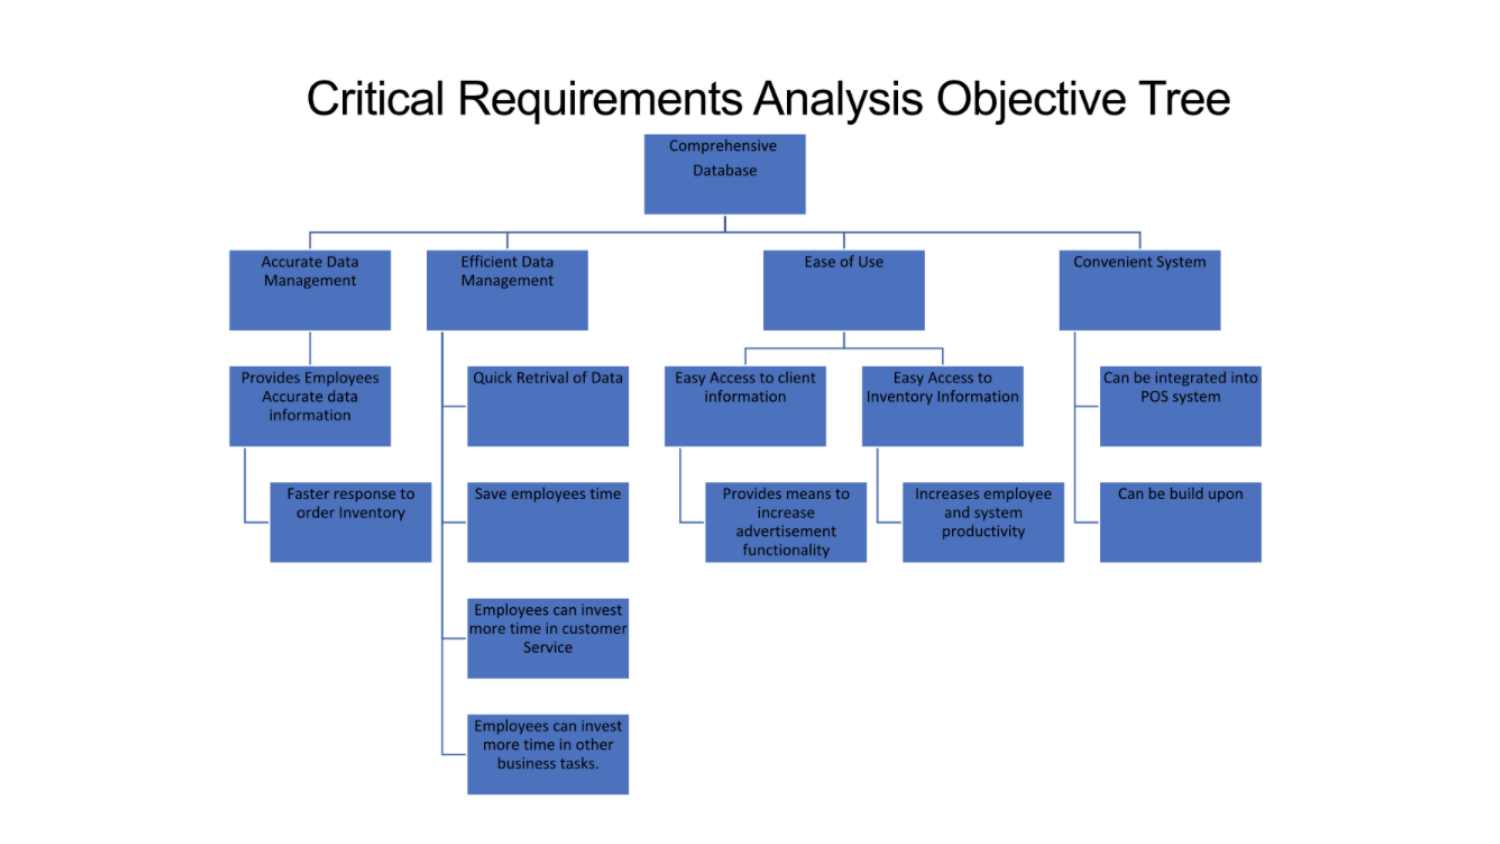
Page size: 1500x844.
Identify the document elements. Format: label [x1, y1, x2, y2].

picture [161, 0, 1339, 844]
